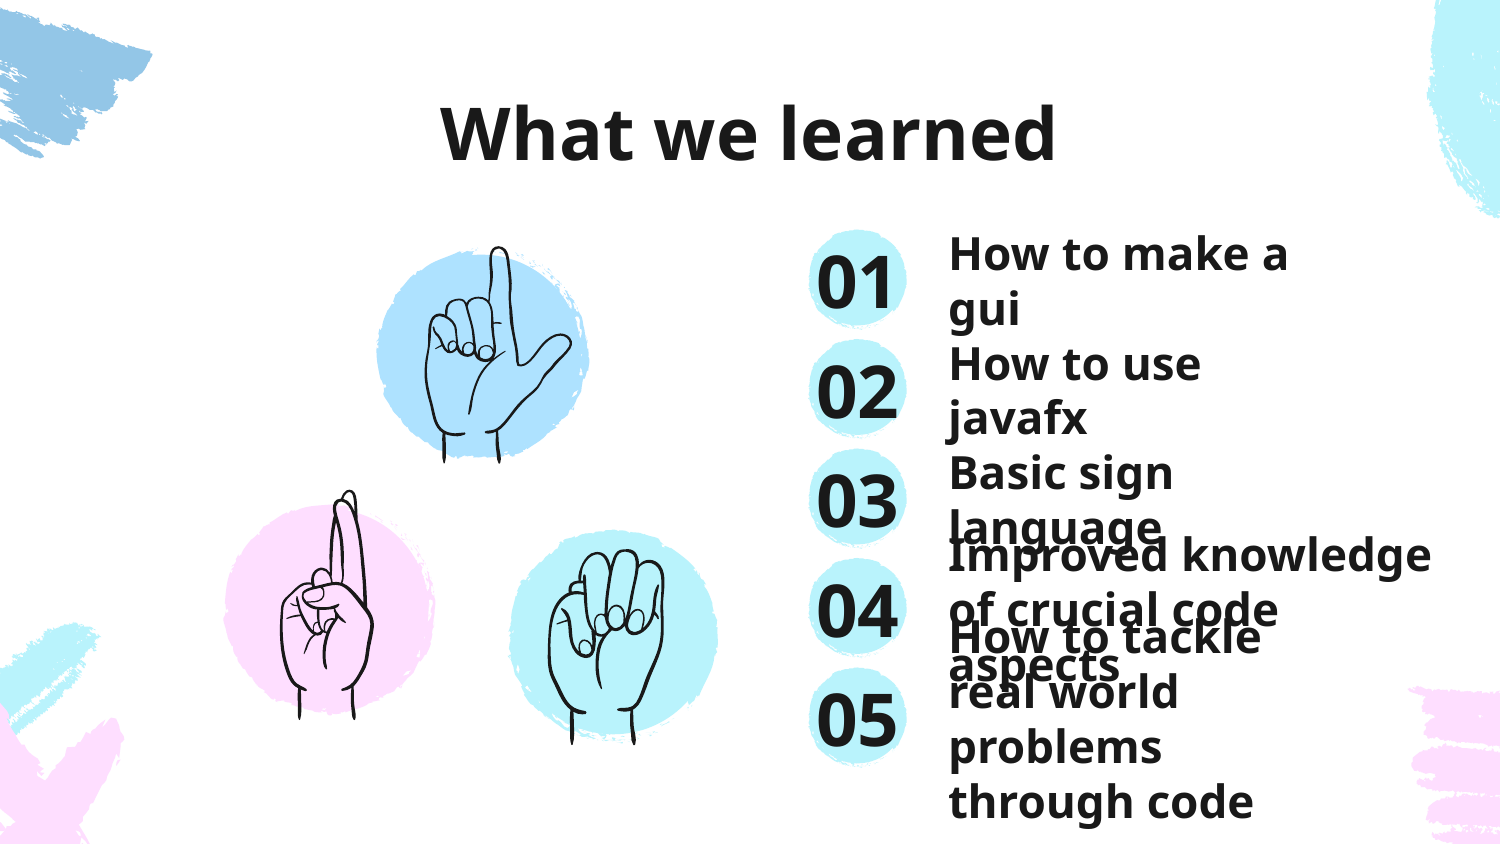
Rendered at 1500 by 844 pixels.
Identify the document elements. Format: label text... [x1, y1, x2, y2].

text_box Basic sign language [933, 463, 1357, 534]
text_box Improved knowledge of crucial code aspects [933, 572, 1474, 644]
text_box How to use javafx [933, 353, 1357, 425]
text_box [806, 668, 908, 768]
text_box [806, 449, 908, 549]
text_box How to make a gui [933, 244, 1357, 315]
title What we learned [118, 72, 1382, 167]
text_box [806, 230, 908, 330]
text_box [507, 529, 719, 746]
text_box How to tackle real world problems through code [933, 682, 1357, 753]
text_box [806, 339, 908, 439]
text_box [806, 558, 908, 658]
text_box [333, 203, 634, 504]
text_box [184, 462, 477, 754]
